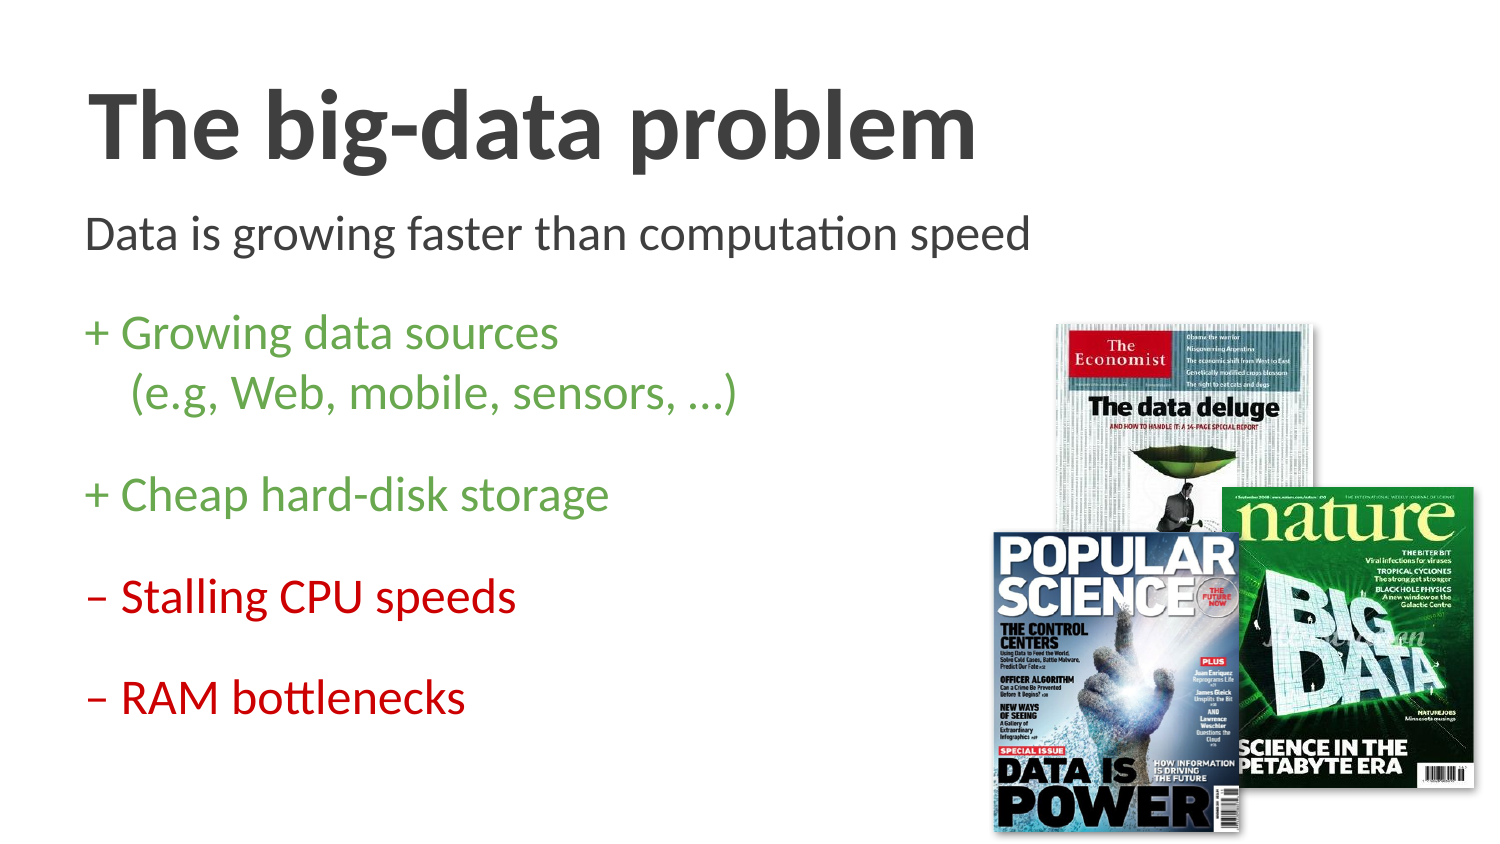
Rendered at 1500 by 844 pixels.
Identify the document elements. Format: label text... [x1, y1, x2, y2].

text_box + Growing data sources (e.g, Web, mobile, sensors, …) + Cheap hard-disk storage – Stalling CPU speeds – RAM bottlenecks [69, 292, 863, 732]
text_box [992, 324, 1474, 832]
title The big-data problem [73, 48, 1424, 190]
list Data is growing faster than computation speed [69, 193, 1495, 291]
